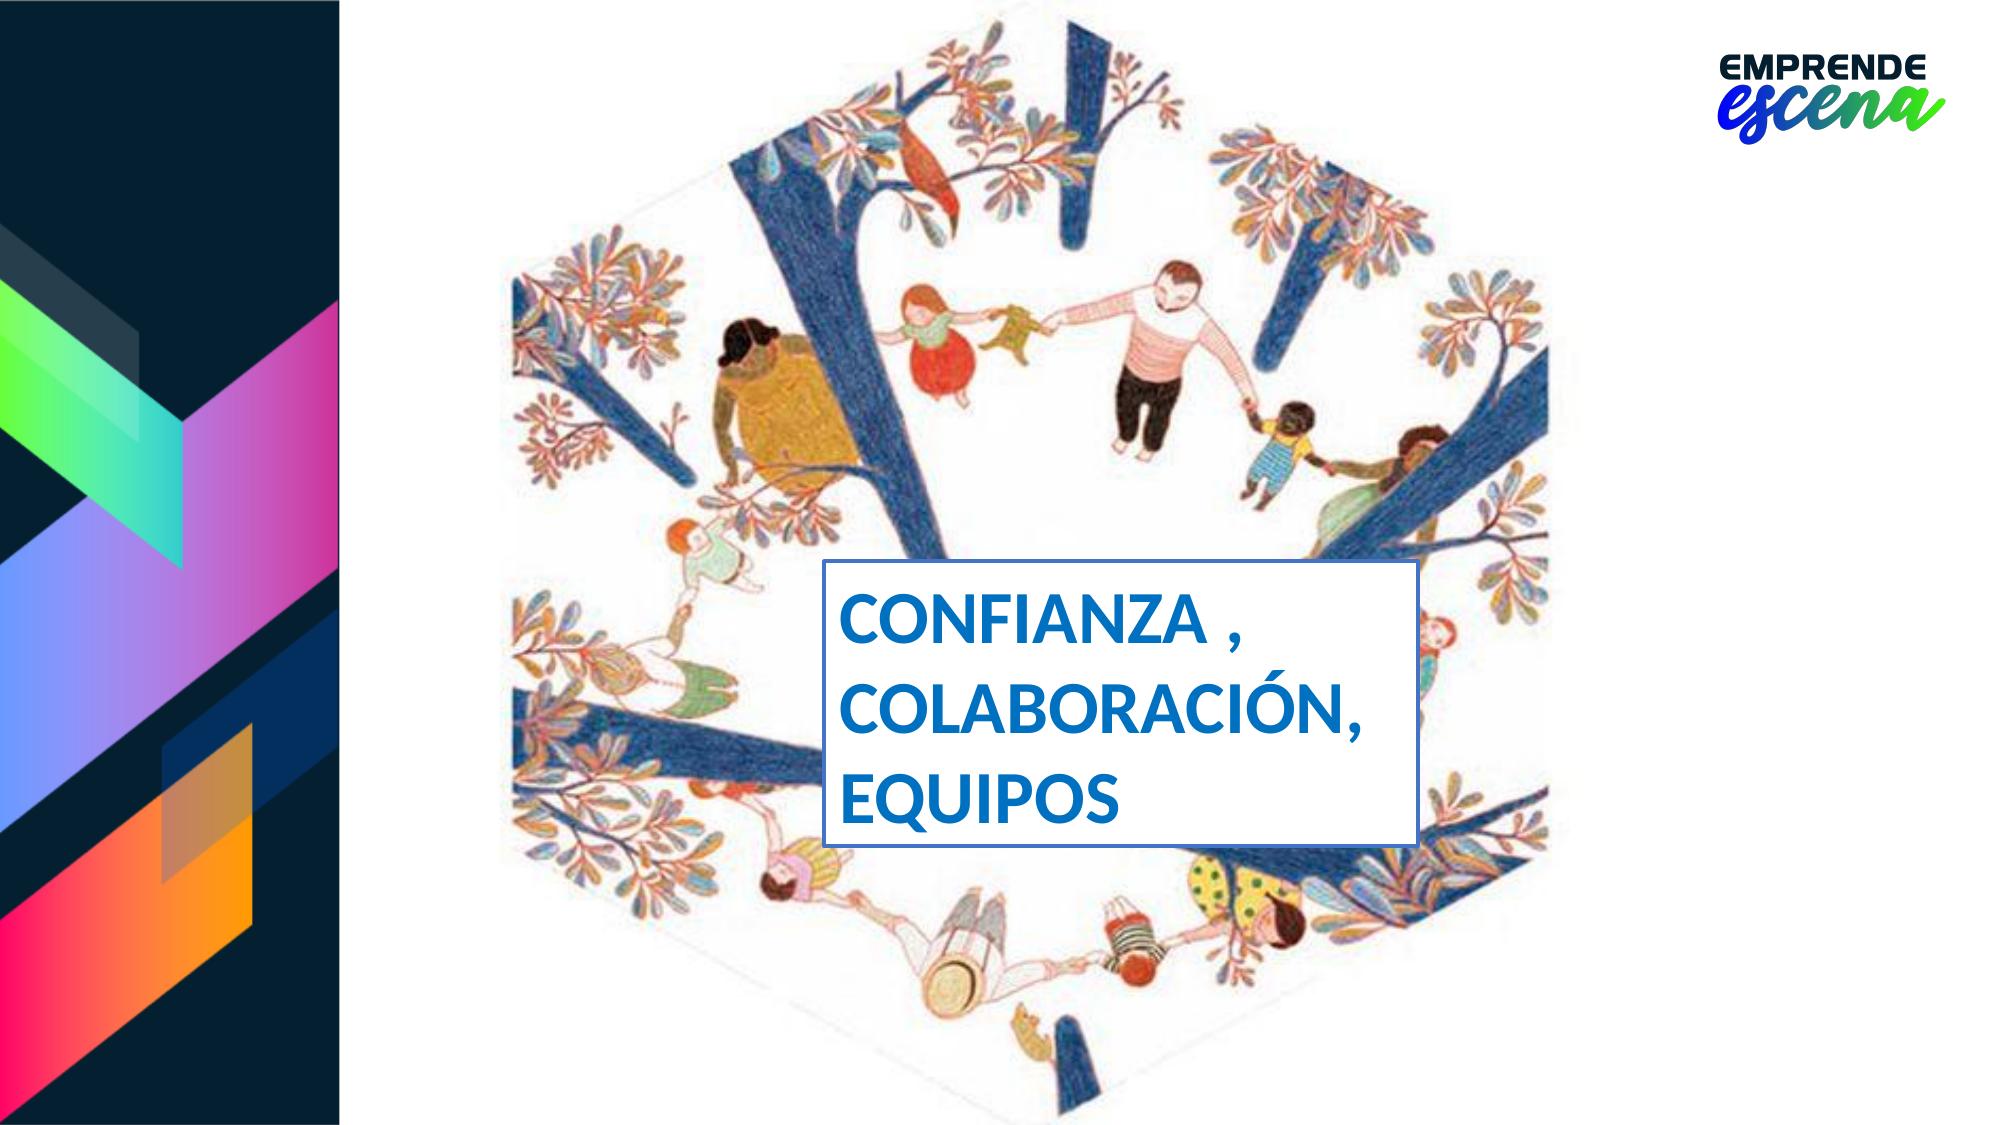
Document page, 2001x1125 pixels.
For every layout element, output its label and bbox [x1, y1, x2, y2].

picture [433, 0, 1629, 1125]
picture [1696, 35, 1966, 165]
picture [0, 0, 340, 1125]
